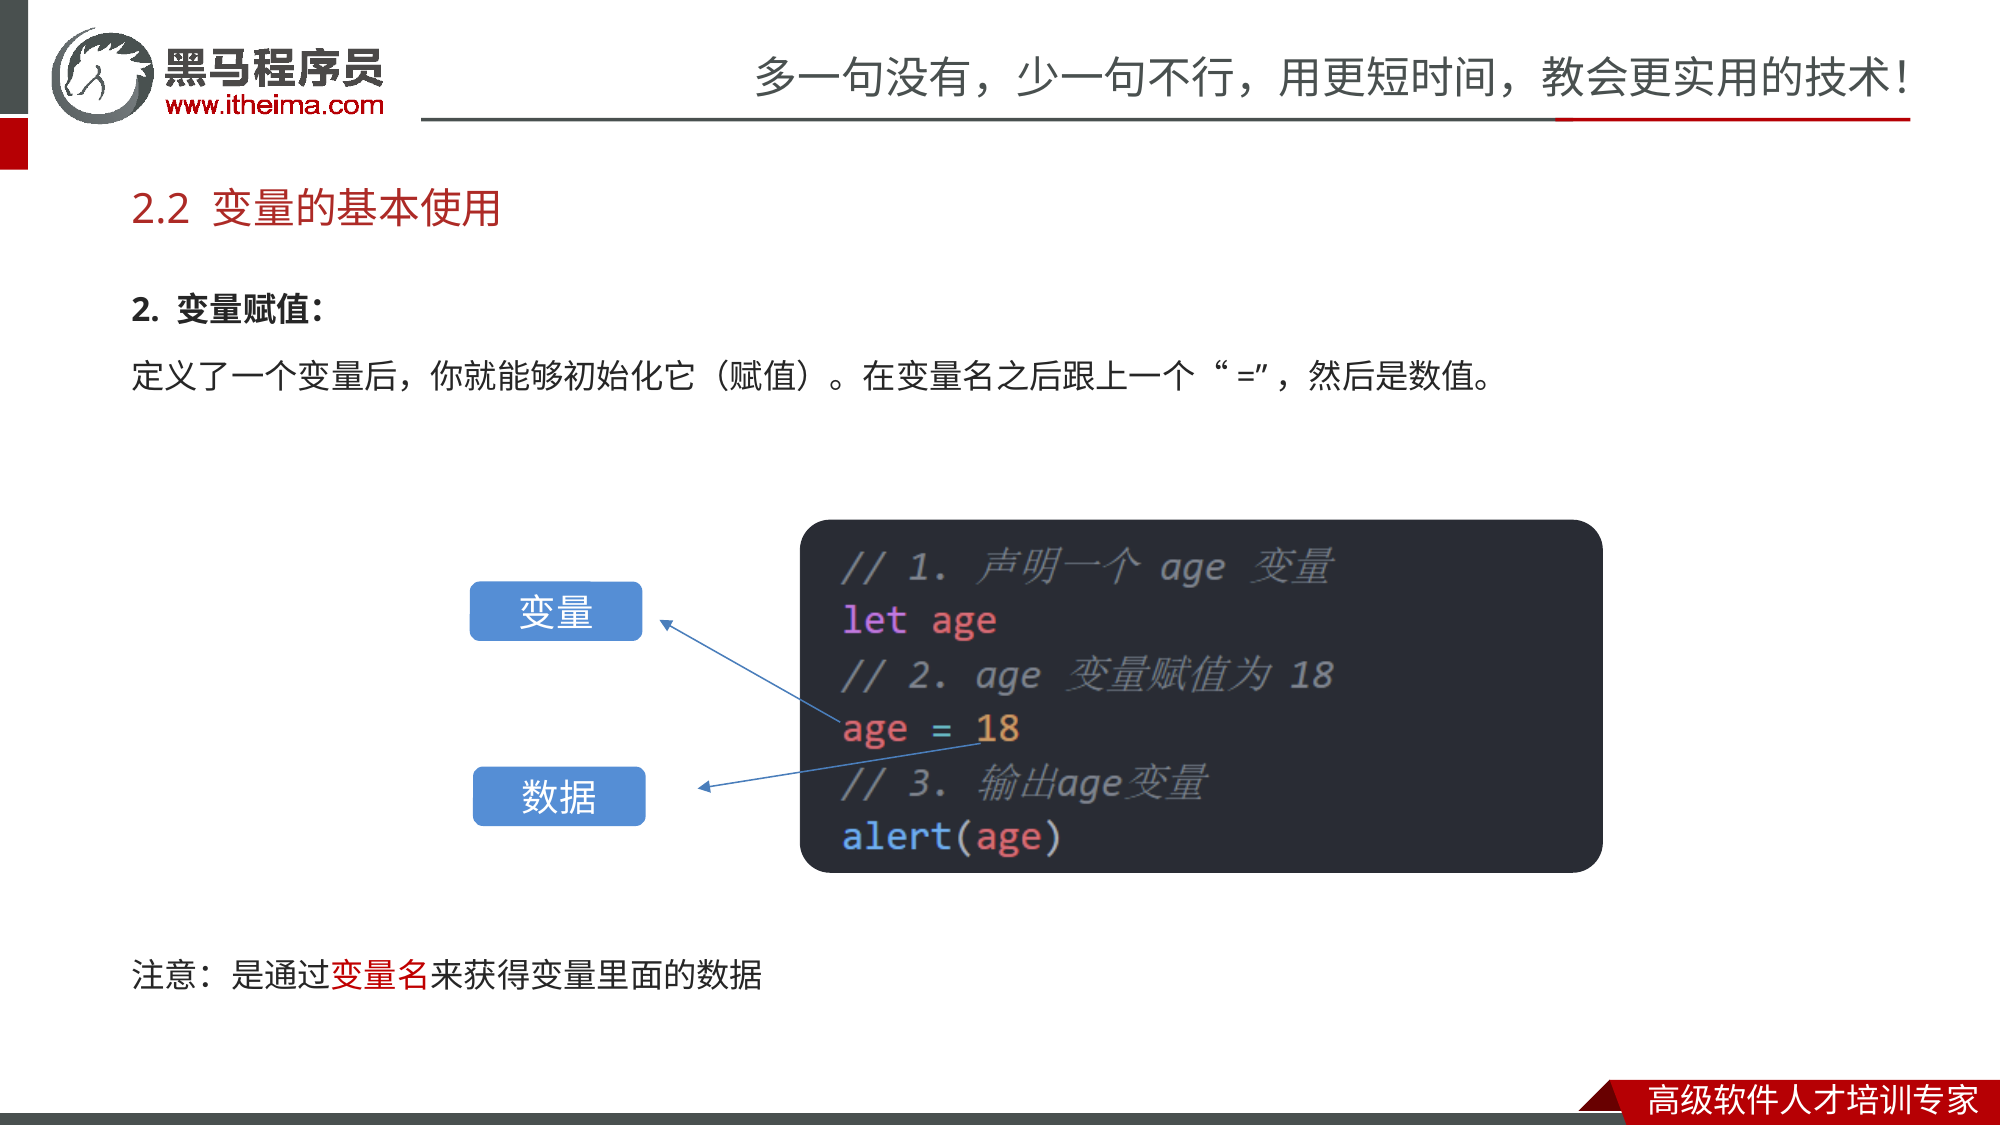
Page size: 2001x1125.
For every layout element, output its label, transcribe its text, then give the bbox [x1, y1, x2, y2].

list 2. 变量赋值： 定义了一个变量后，你就能够初始化它（赋值）。在变量名之后跟上一个“=”，然后是数值。 注意：是通过变量名来获得变量里面的数据 [116, 260, 1876, 1008]
title 2.2 变量的基本使用 [116, 164, 1876, 250]
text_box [697, 743, 981, 789]
picture [50, 26, 384, 125]
picture [799, 519, 1604, 873]
text_box 数据 [470, 764, 648, 829]
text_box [659, 619, 841, 723]
text_box 变量 [467, 579, 645, 644]
